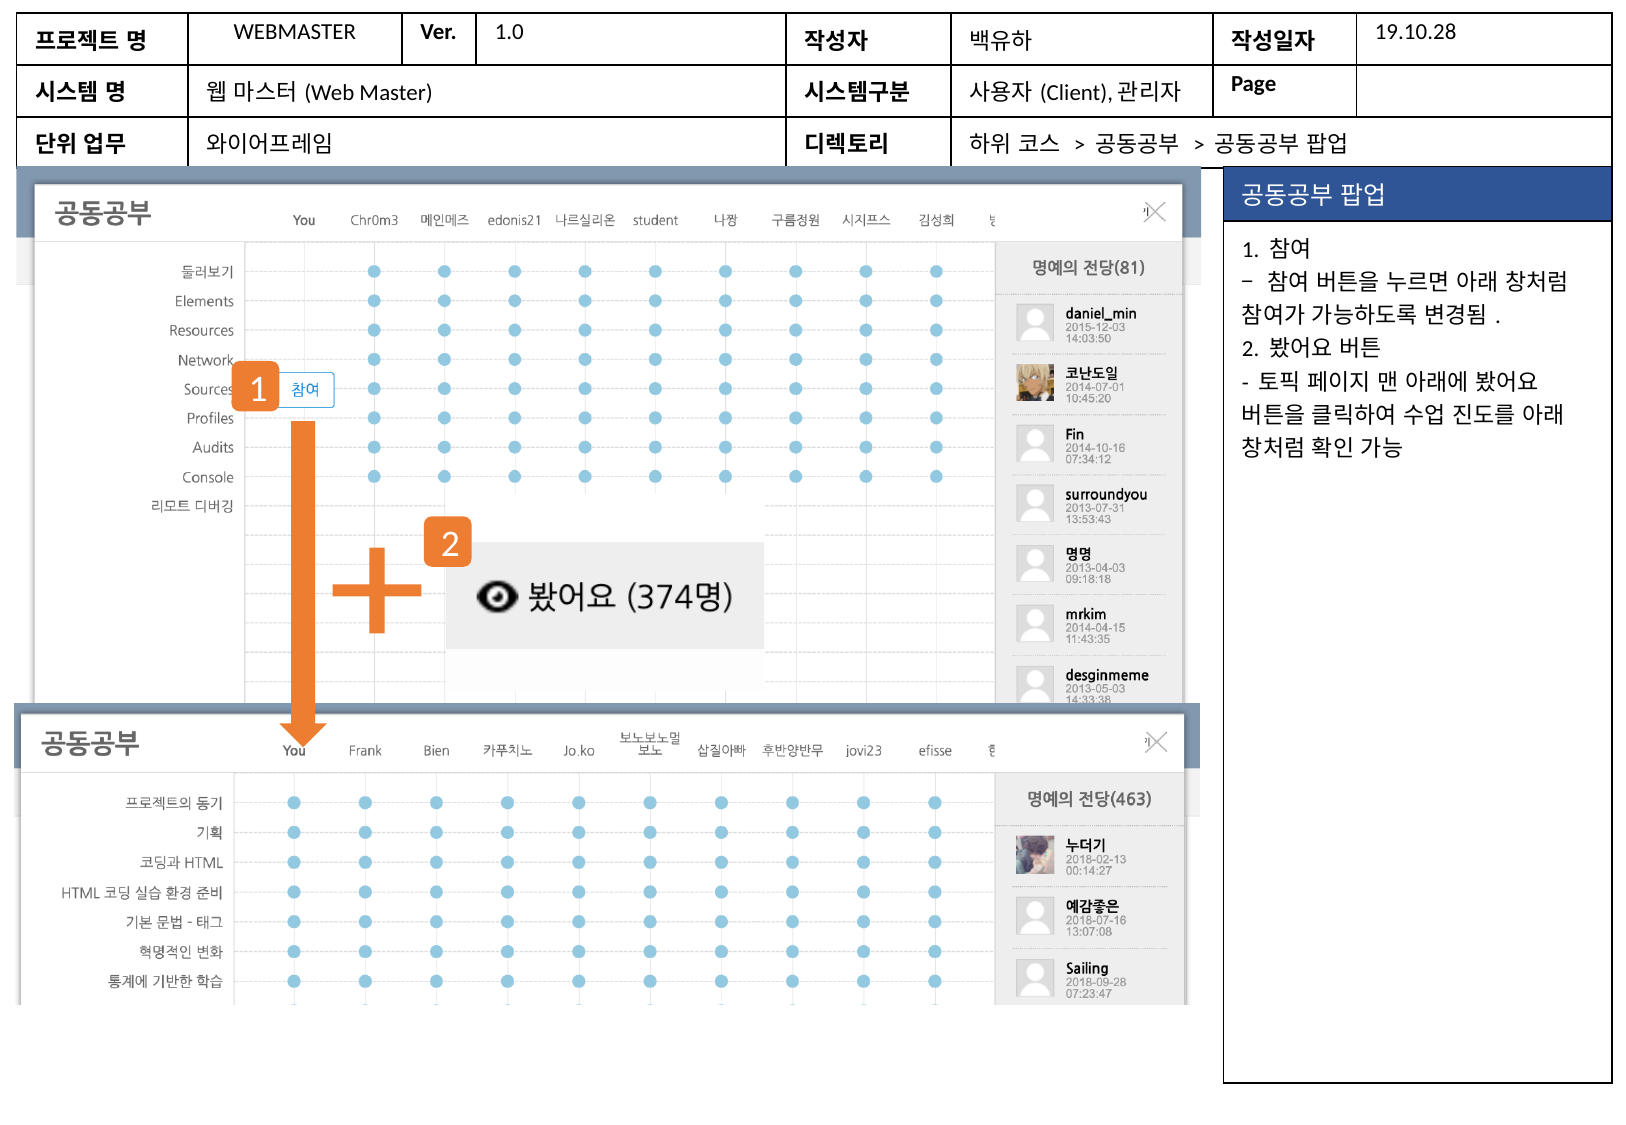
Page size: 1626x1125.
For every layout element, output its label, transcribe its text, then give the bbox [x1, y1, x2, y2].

table_header 작성자 [787, 14, 950, 64]
table_cell 하위 코스 > 공동공부 > 공동공부 팝업 [952, 118, 1611, 167]
table_cell 웹 마스터(Web Master) [189, 66, 785, 116]
table_cell 디렉토리 [787, 118, 950, 166]
table_cell 시스템 명 [17, 66, 187, 116]
table_header 공동공부 팝업 [1224, 167, 1611, 220]
table_cell [1357, 66, 1611, 116]
picture [14, 166, 1202, 1005]
table_header 프로젝트 명 [17, 14, 187, 64]
table_cell 1. 참여 – 참여 버튼을 누르면 아래 창처럼 참여가 가능하도록 변경됨. 2. 봤어요 버튼 - 토픽 페이지 맨 아래에 봤어요 버튼을 클릭하여 수업 진도를 아래 창처럼 확인 가능 [1224, 222, 1611, 1082]
table_cell 단위 업무 [17, 118, 187, 166]
table_cell 사용자(Client),관리자 [952, 66, 1212, 116]
table_cell 와이어프레임 [189, 118, 785, 166]
table_header 19.10.28 [1357, 14, 1611, 64]
table_cell Page [1214, 66, 1356, 116]
table_header 1.0 [477, 14, 785, 64]
table_header WEBMASTER [189, 14, 401, 64]
table_header 작성일자 [1214, 14, 1356, 64]
table_header Ver. [403, 14, 475, 64]
table_cell 시스템구분 [787, 66, 950, 116]
table_header 백유하 [952, 14, 1212, 64]
